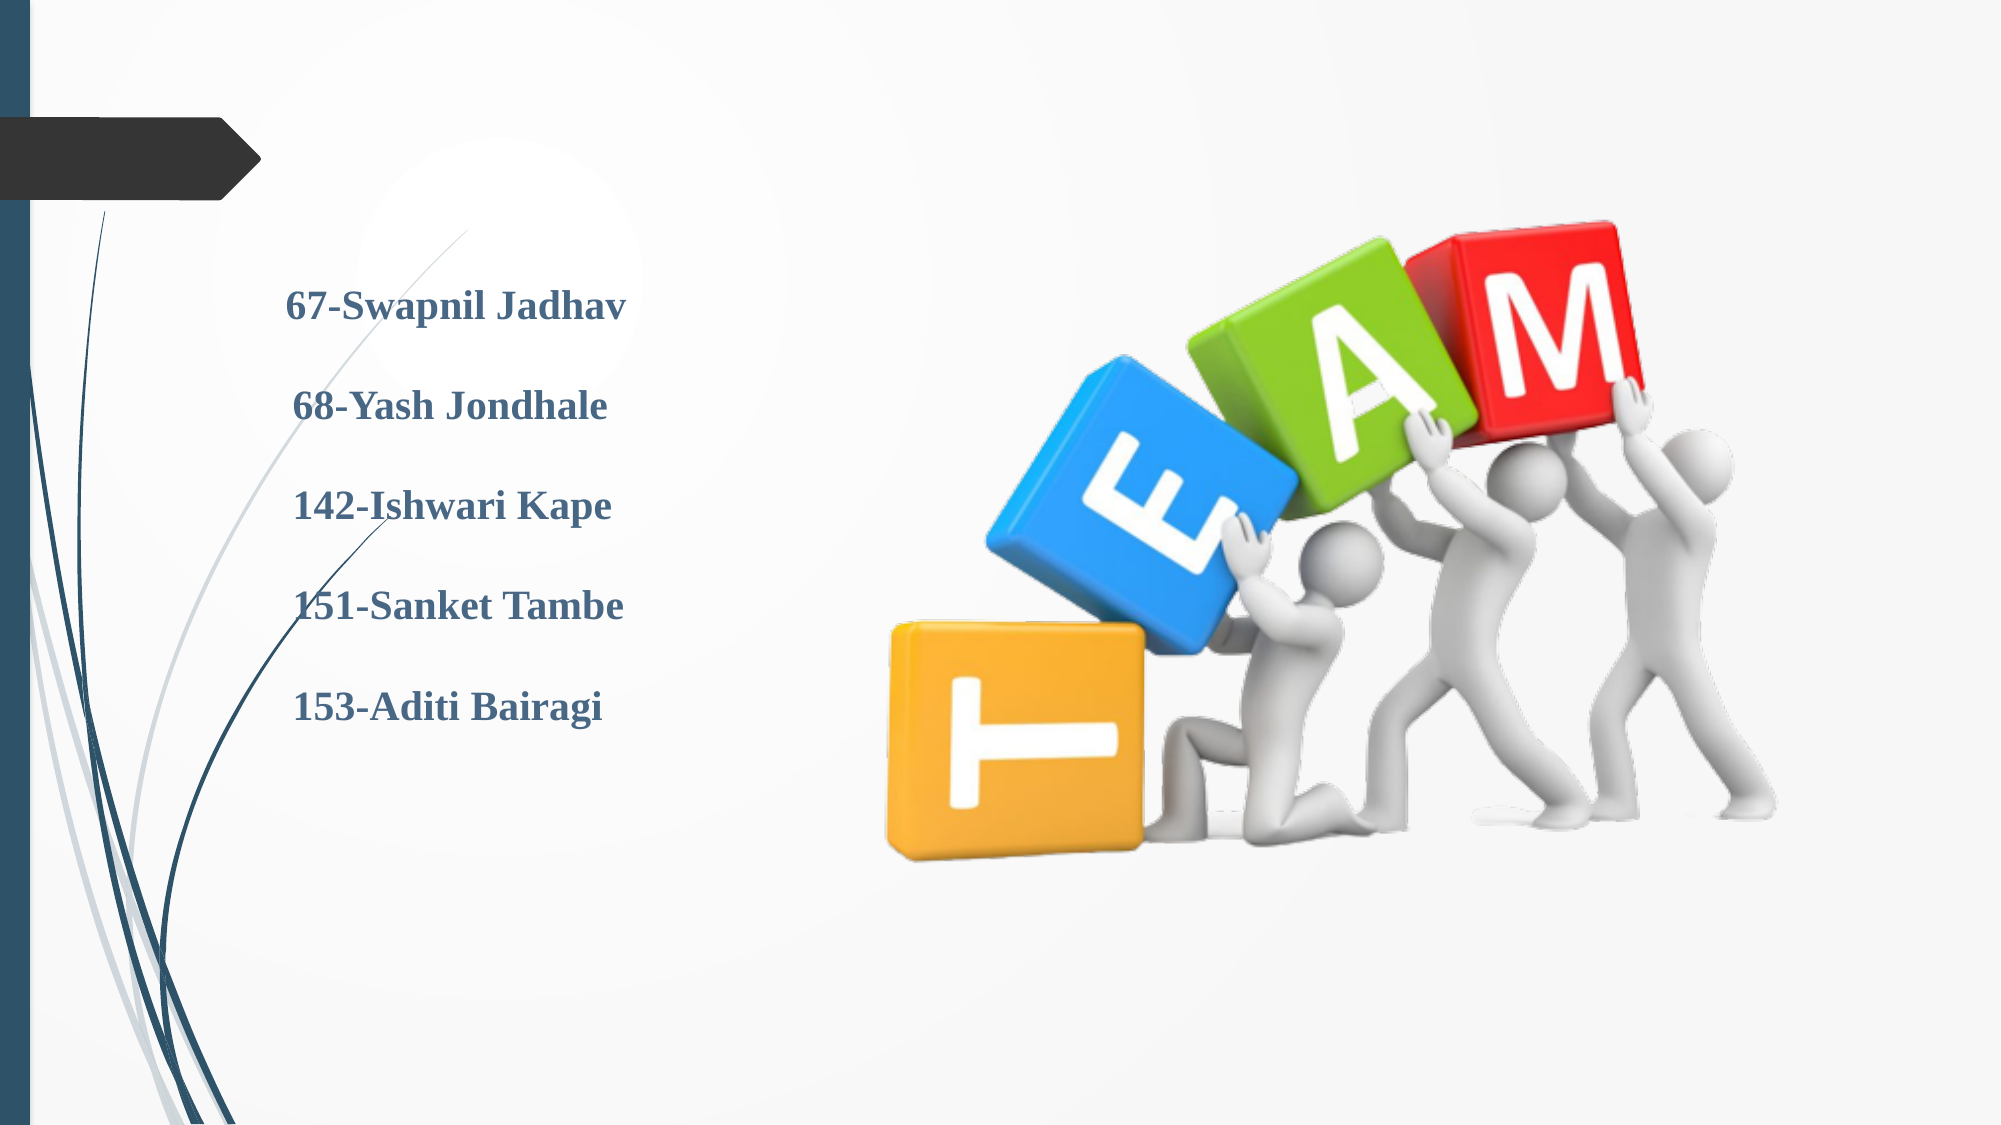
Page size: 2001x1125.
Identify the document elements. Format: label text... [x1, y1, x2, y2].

picture [757, 107, 1899, 964]
list 67-Swapnil Jadhav 68-Yash Jondhale 142-Ishwari Kape 151-Sanket Tambe 153-Aditi Bairagi [126, 270, 726, 1059]
